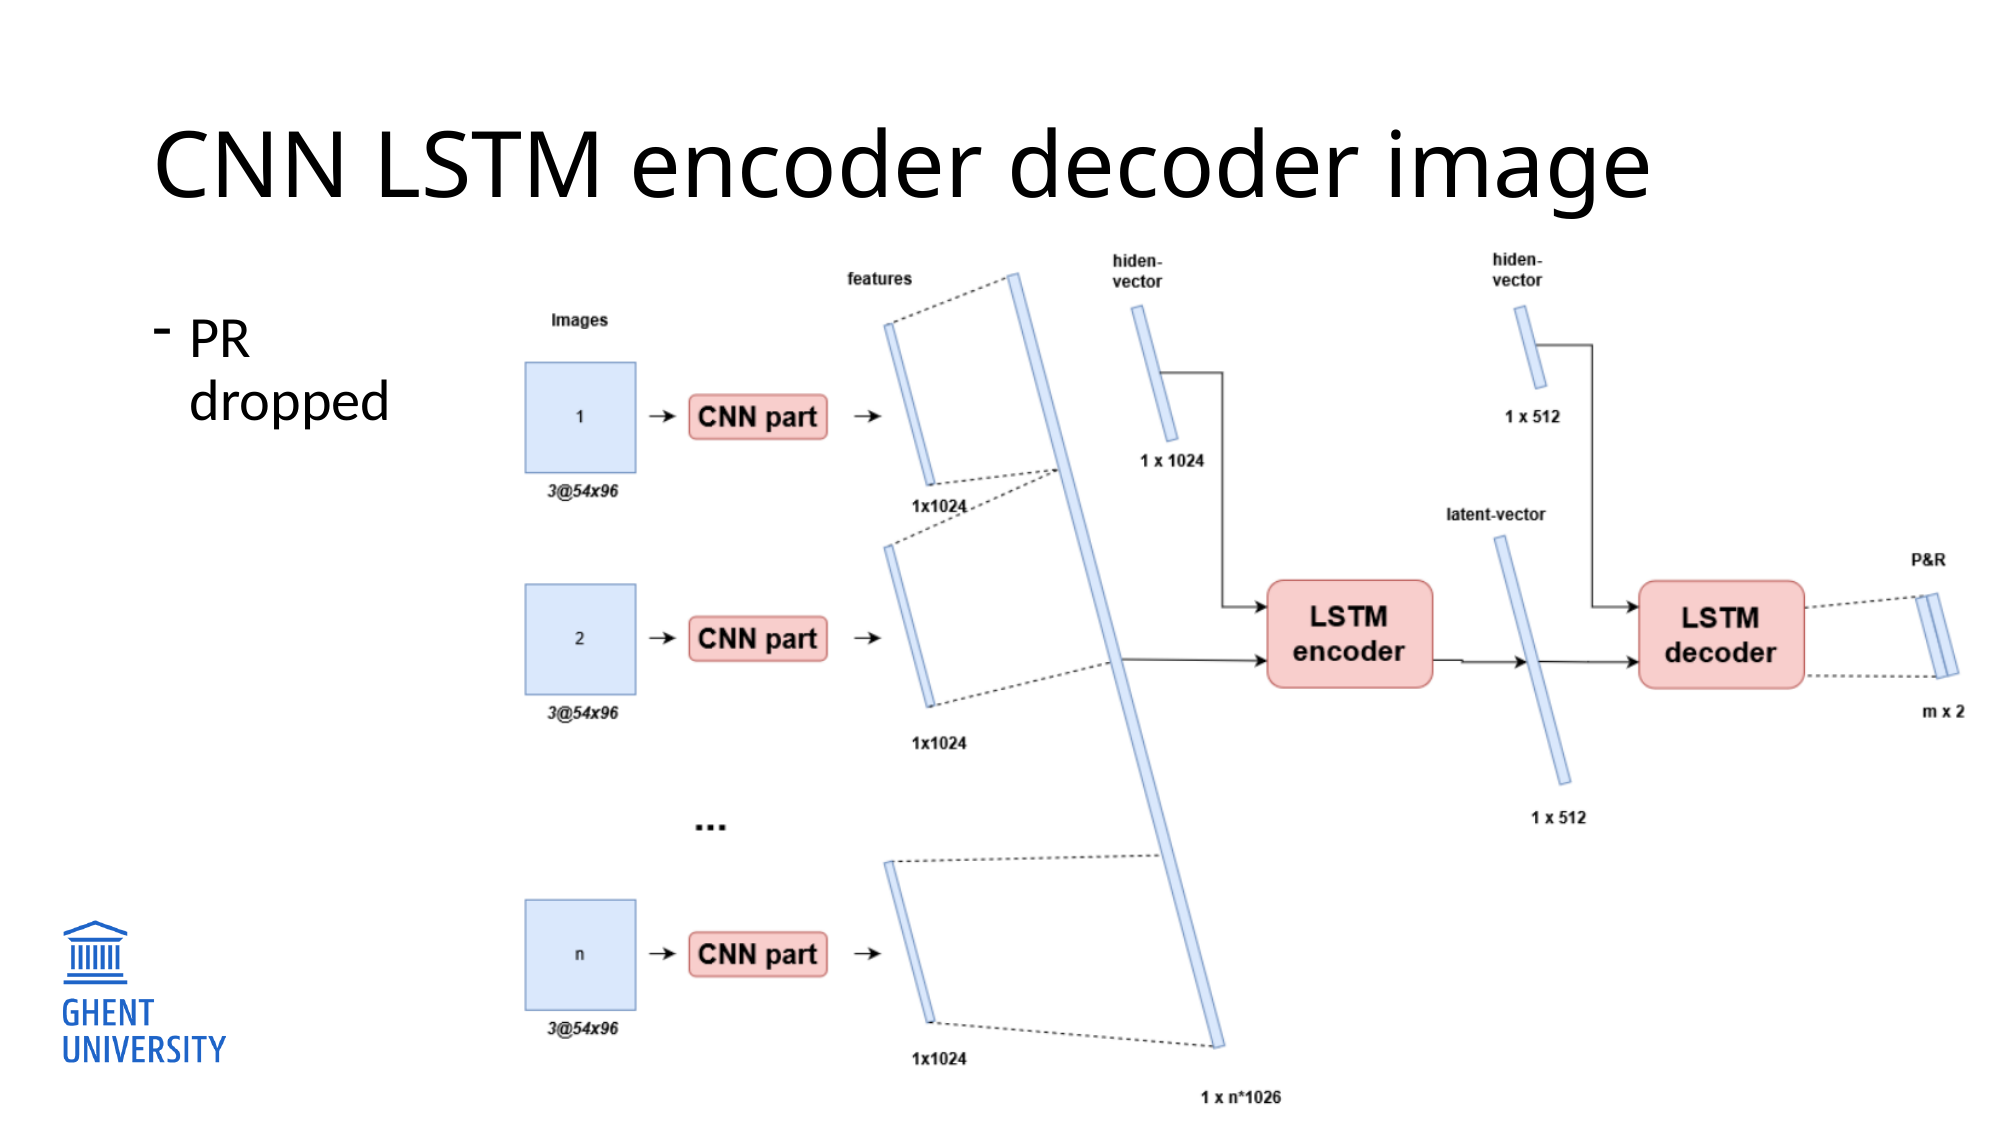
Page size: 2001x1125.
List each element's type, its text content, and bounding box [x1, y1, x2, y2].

list PR dropped [137, 299, 471, 1014]
picture [493, 243, 2000, 1125]
picture [0, 872, 316, 1125]
title CNN LSTM encoder decoder image [137, 59, 1955, 278]
